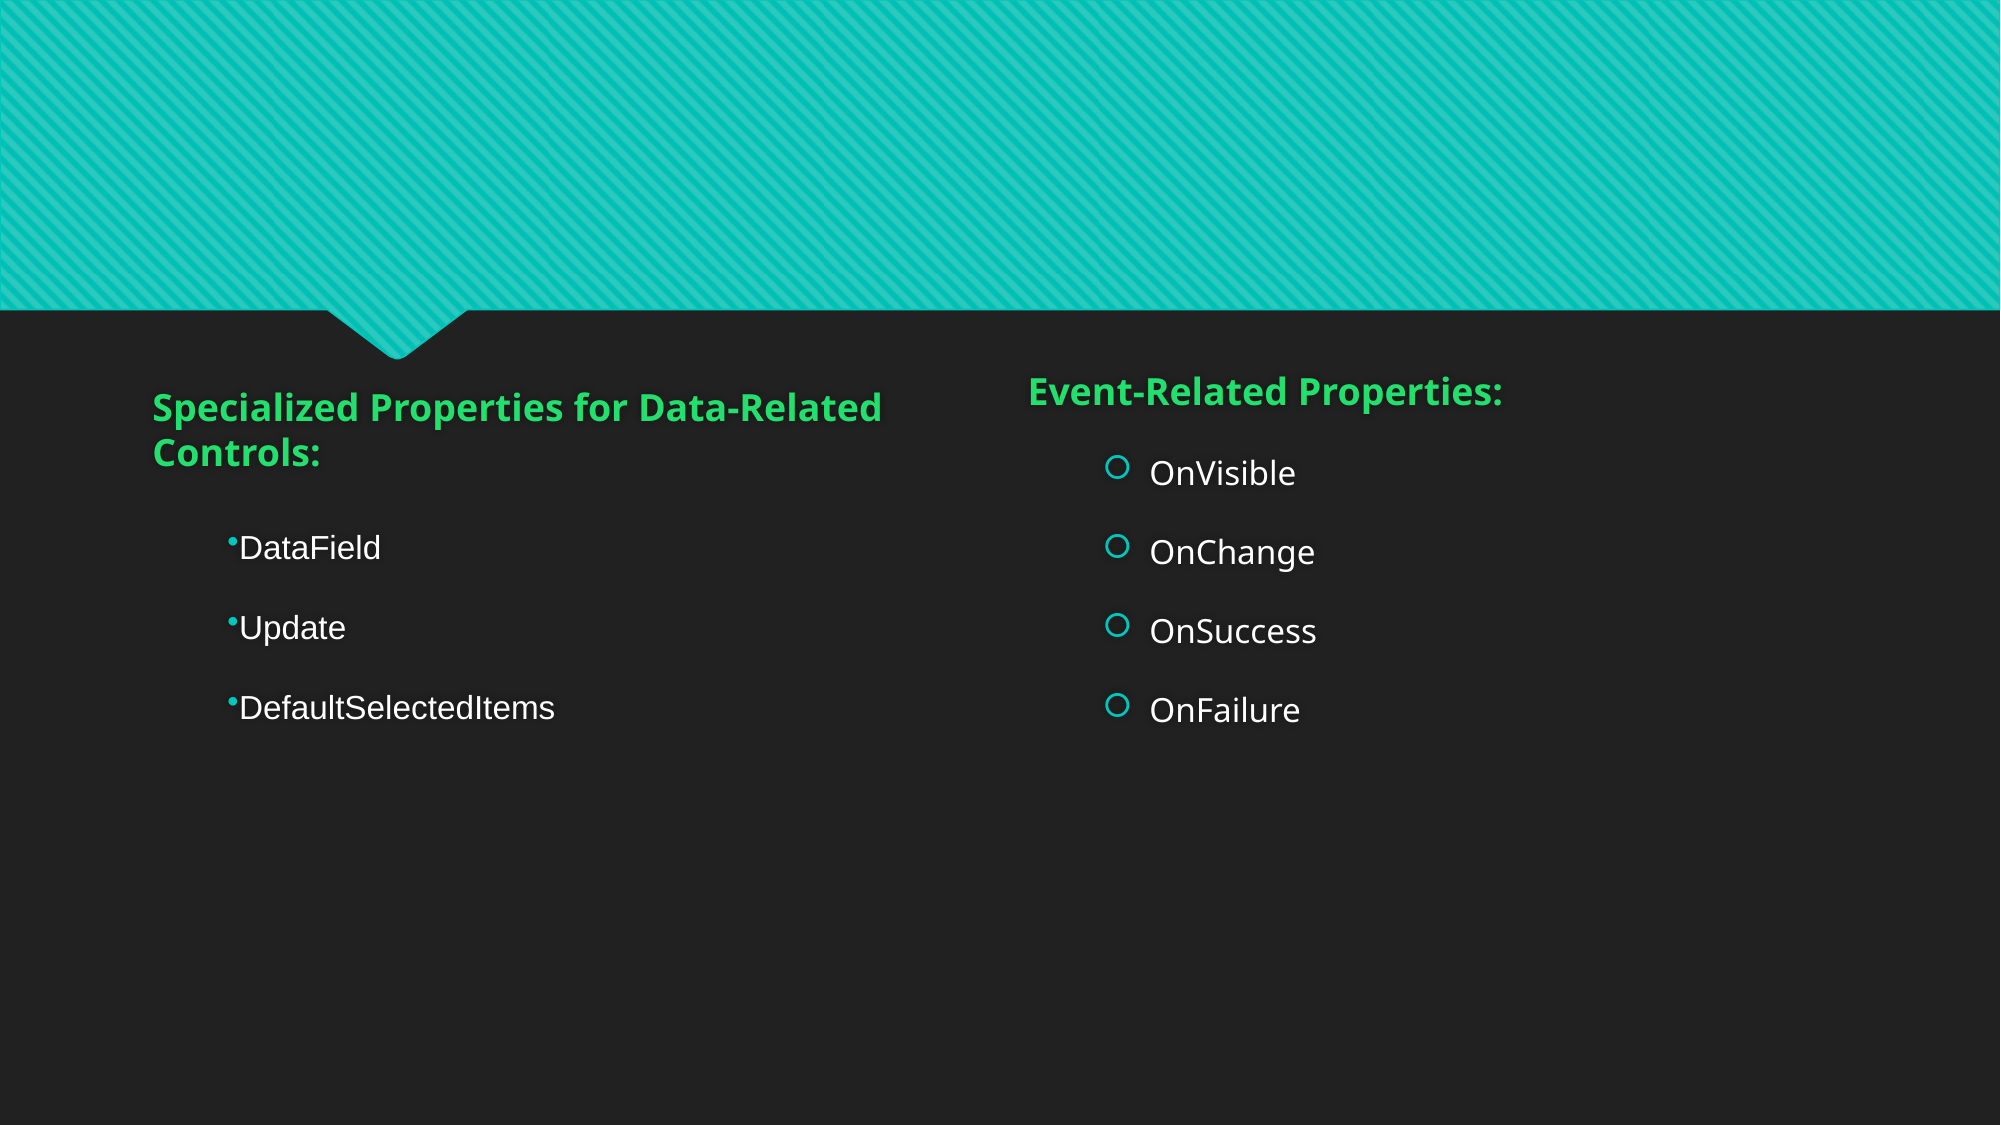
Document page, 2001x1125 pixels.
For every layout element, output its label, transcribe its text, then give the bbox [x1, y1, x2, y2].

list Specialized Properties for Data-Related Controls: DataField Update DefaultSelectedItems [137, 148, 988, 1014]
list Event-Related Properties: OnVisible OnChange OnSuccess OnFailure [1012, 148, 1863, 1014]
title [137, 59, 1863, 120]
